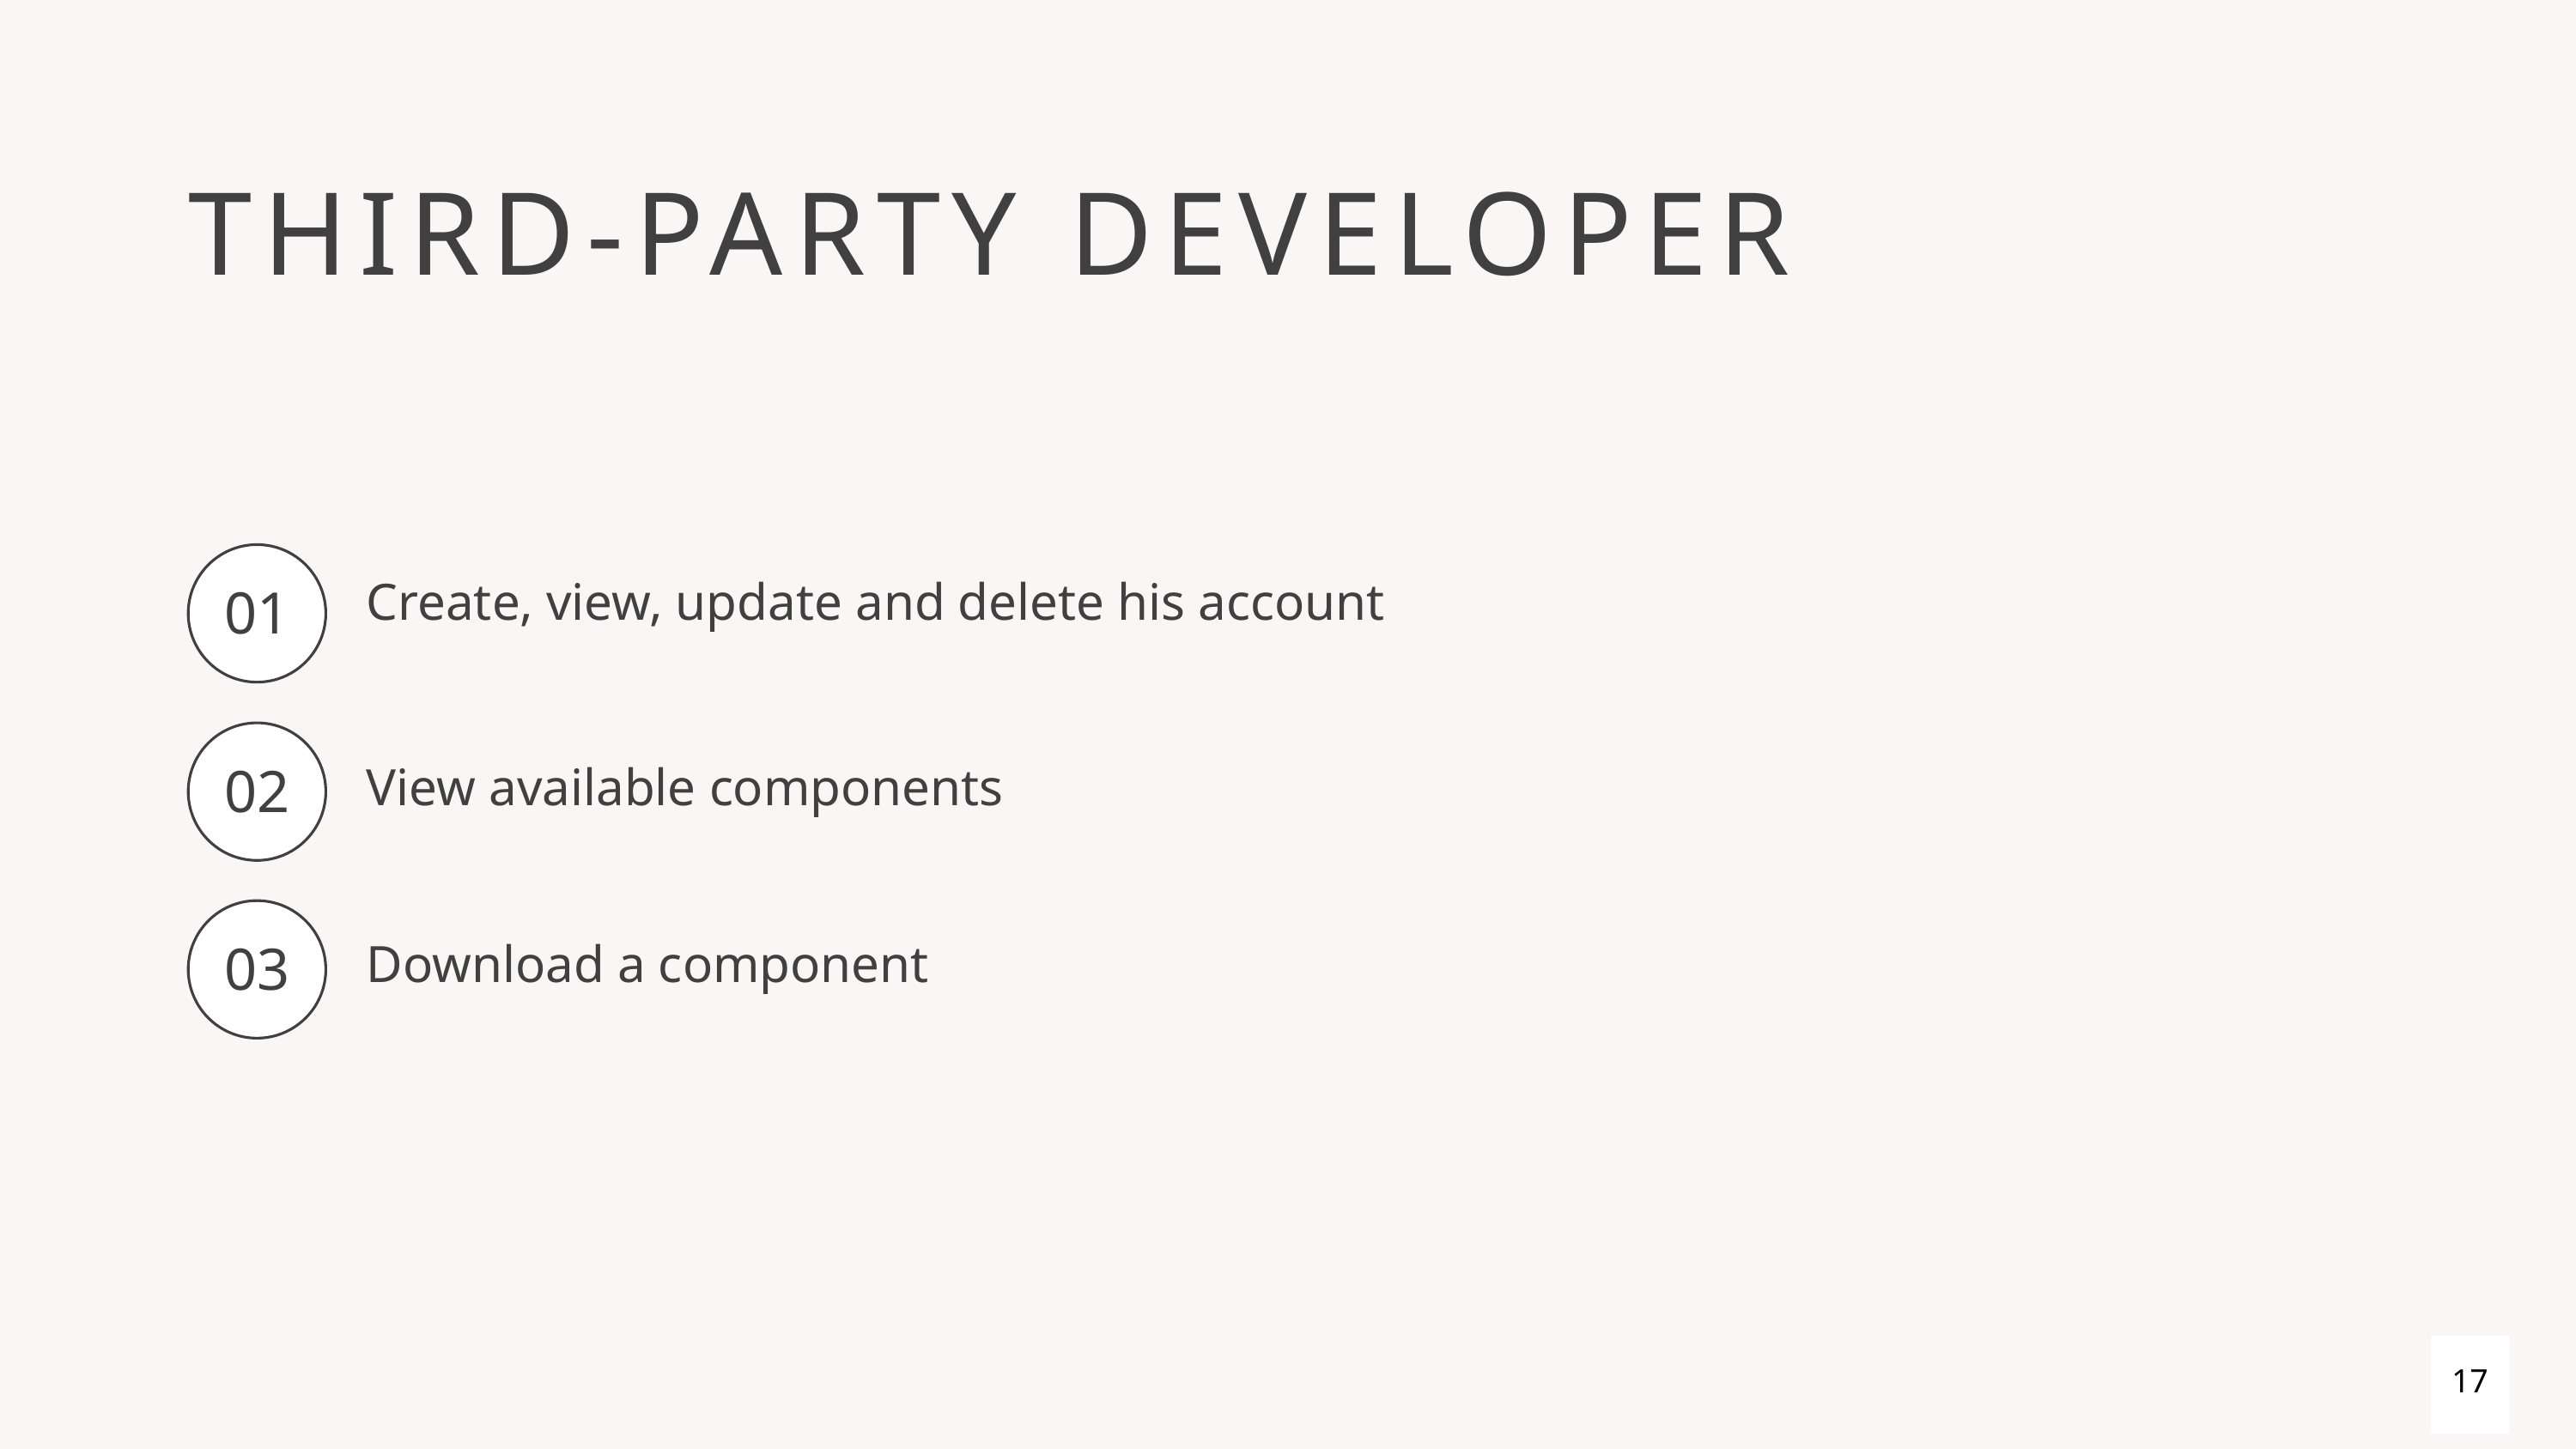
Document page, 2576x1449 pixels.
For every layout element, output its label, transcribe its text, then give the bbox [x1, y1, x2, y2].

text_box Create, view, update and delete his account [366, 604, 1820, 631]
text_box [187, 544, 326, 682]
text_box THIRD-PARTY DEVELOPER [188, 183, 2029, 299]
text_box View available components [366, 765, 1093, 815]
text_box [187, 722, 326, 861]
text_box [2431, 1335, 2509, 1434]
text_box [187, 900, 326, 1039]
text_box Download a component [366, 942, 995, 993]
